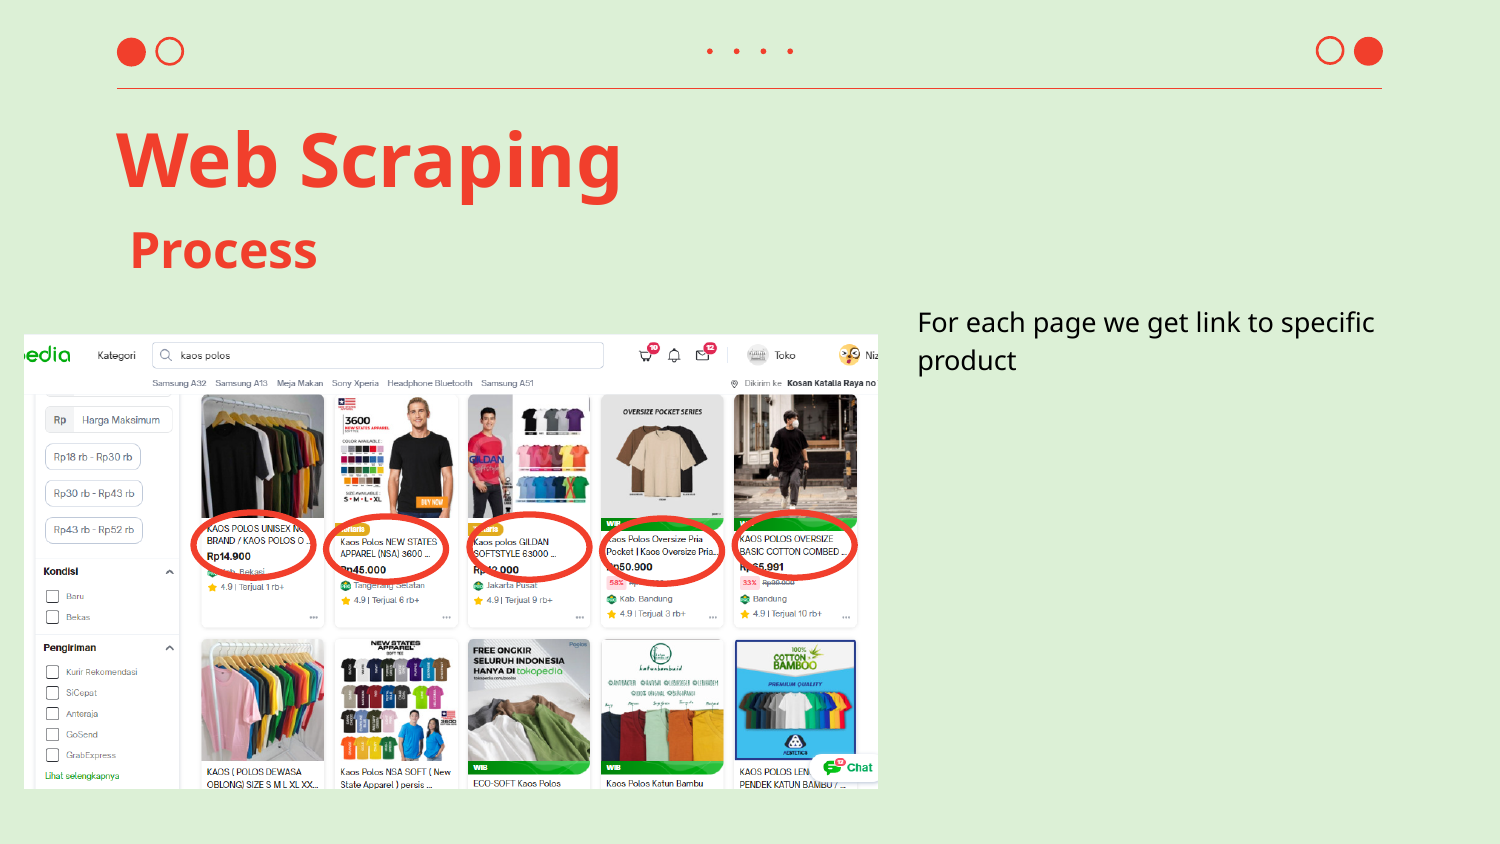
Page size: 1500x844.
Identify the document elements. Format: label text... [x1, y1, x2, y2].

title Web Scraping [101, 97, 1183, 204]
title Process [114, 203, 1196, 310]
subtitle For each page we get link to specific product [902, 286, 1398, 407]
picture [24, 334, 878, 789]
